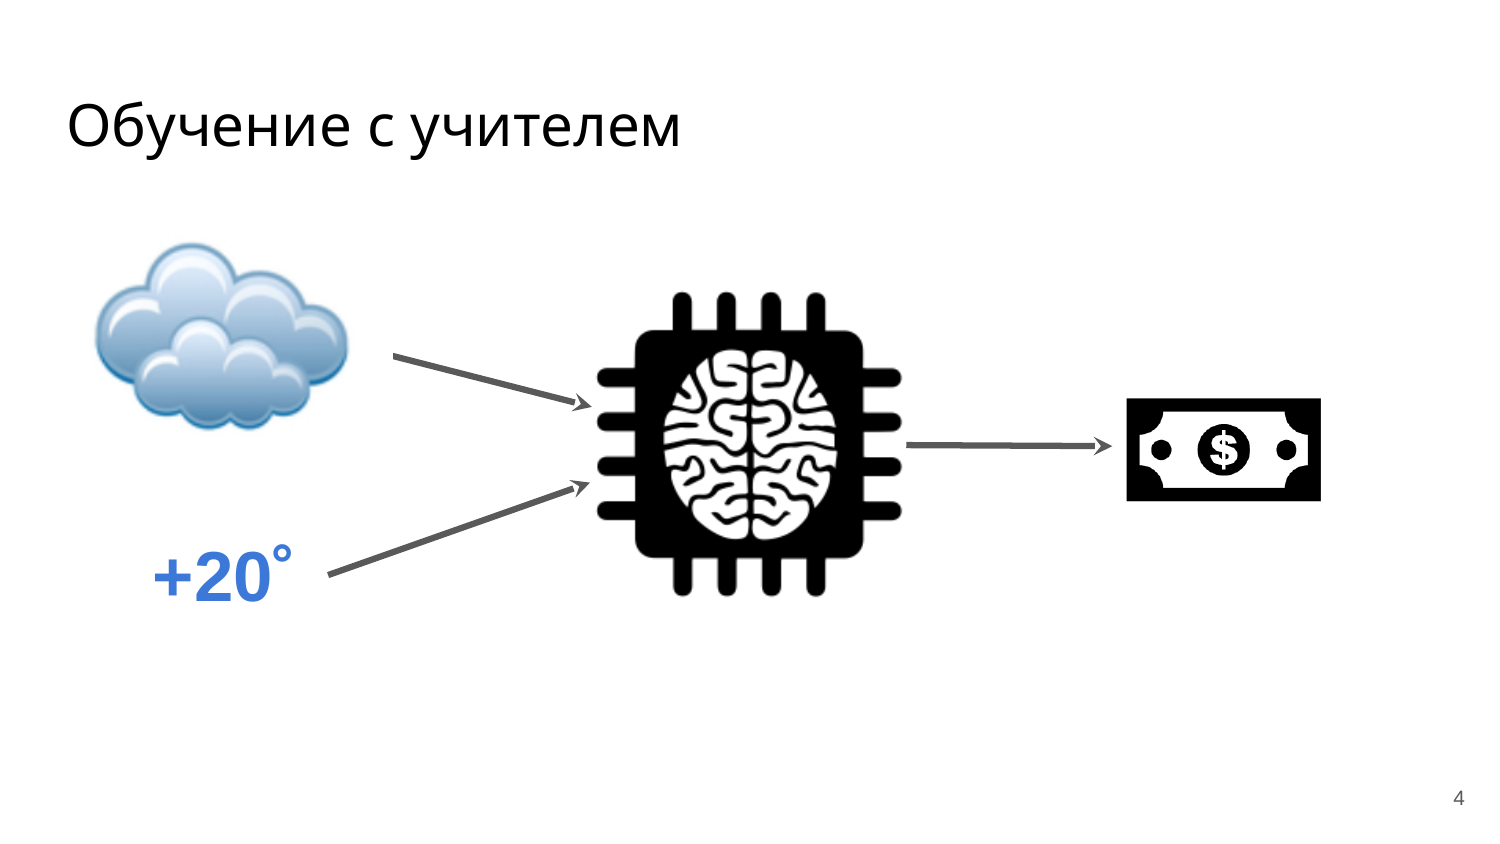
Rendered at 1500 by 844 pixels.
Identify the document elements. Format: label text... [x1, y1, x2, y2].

picture [593, 288, 907, 602]
slide_number ‹#› [1389, 764, 1480, 830]
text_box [396, 352, 593, 408]
title Обучение с учителем [51, 72, 1449, 167]
picture [1112, 378, 1331, 514]
text_box +20˚ [137, 516, 329, 635]
picture [63, 209, 393, 491]
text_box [327, 482, 591, 576]
